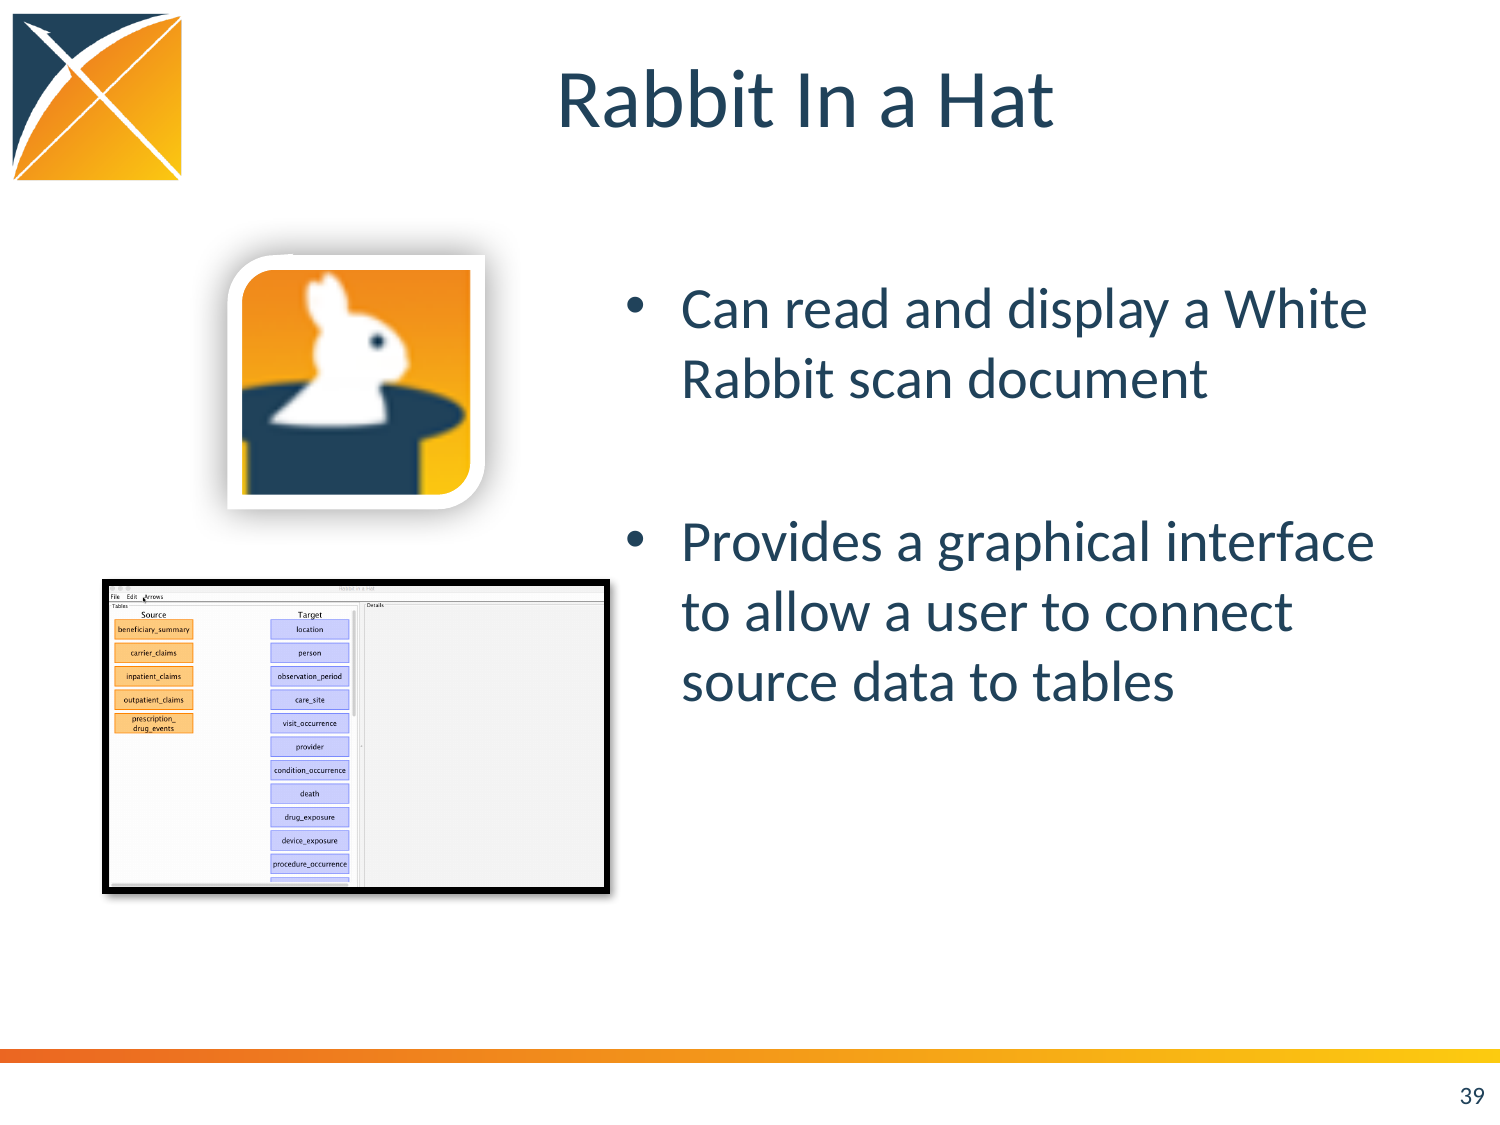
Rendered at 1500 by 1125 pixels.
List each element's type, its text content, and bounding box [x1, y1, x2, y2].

picture [234, 262, 478, 503]
slide_number 39 [1149, 1065, 1500, 1125]
picture [108, 585, 605, 888]
list Can read and display a White Rabbit scan document Provides a graphical interface to allow a user to connect source data to tables [610, 262, 1425, 1005]
title Rabbit In a Hat [187, 24, 1425, 163]
picture [0, 0, 206, 200]
